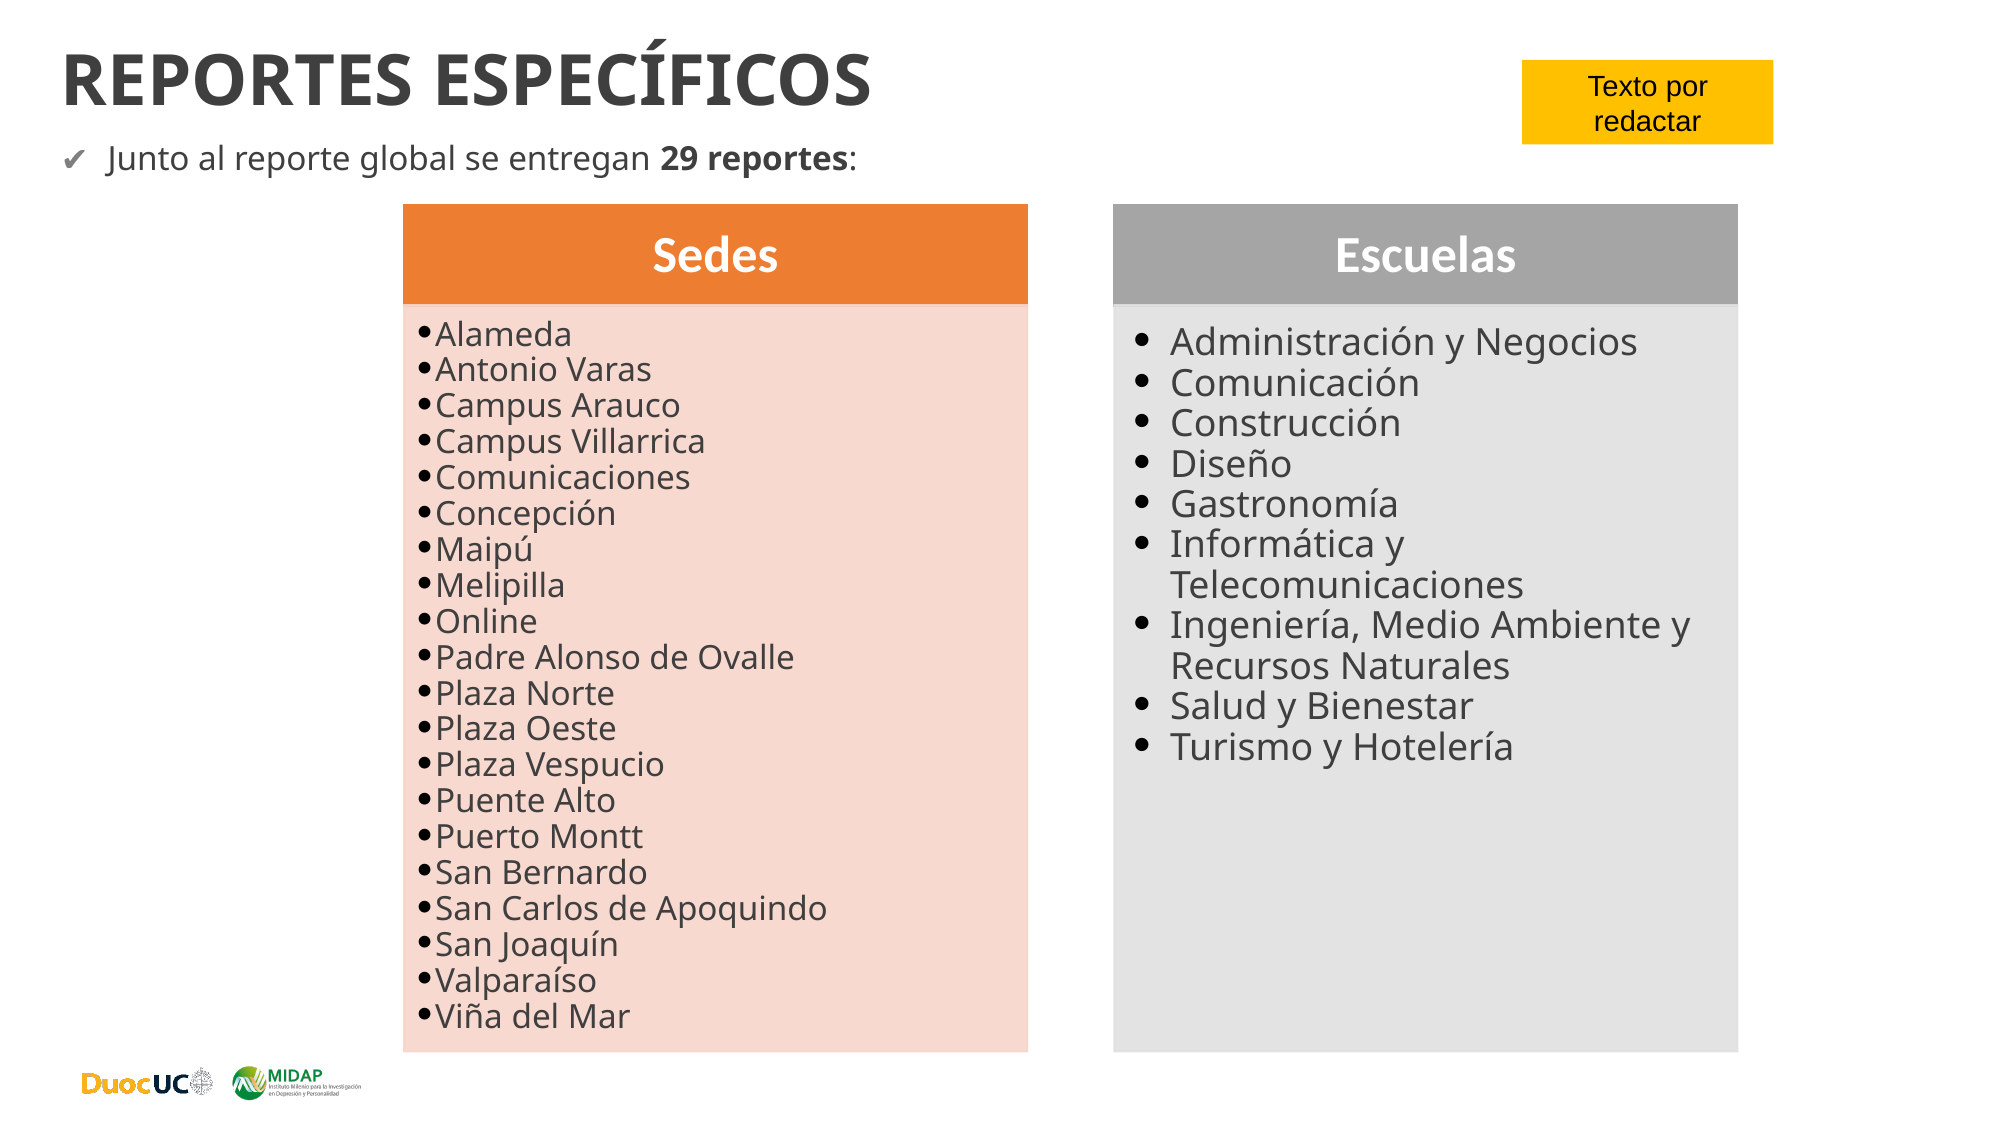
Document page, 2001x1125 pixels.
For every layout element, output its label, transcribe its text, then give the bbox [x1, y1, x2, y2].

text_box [403, 204, 1738, 1052]
text_box Texto por redactar [1522, 59, 1774, 145]
title Reportes específicos [45, 0, 1956, 191]
picture [80, 1051, 392, 1115]
